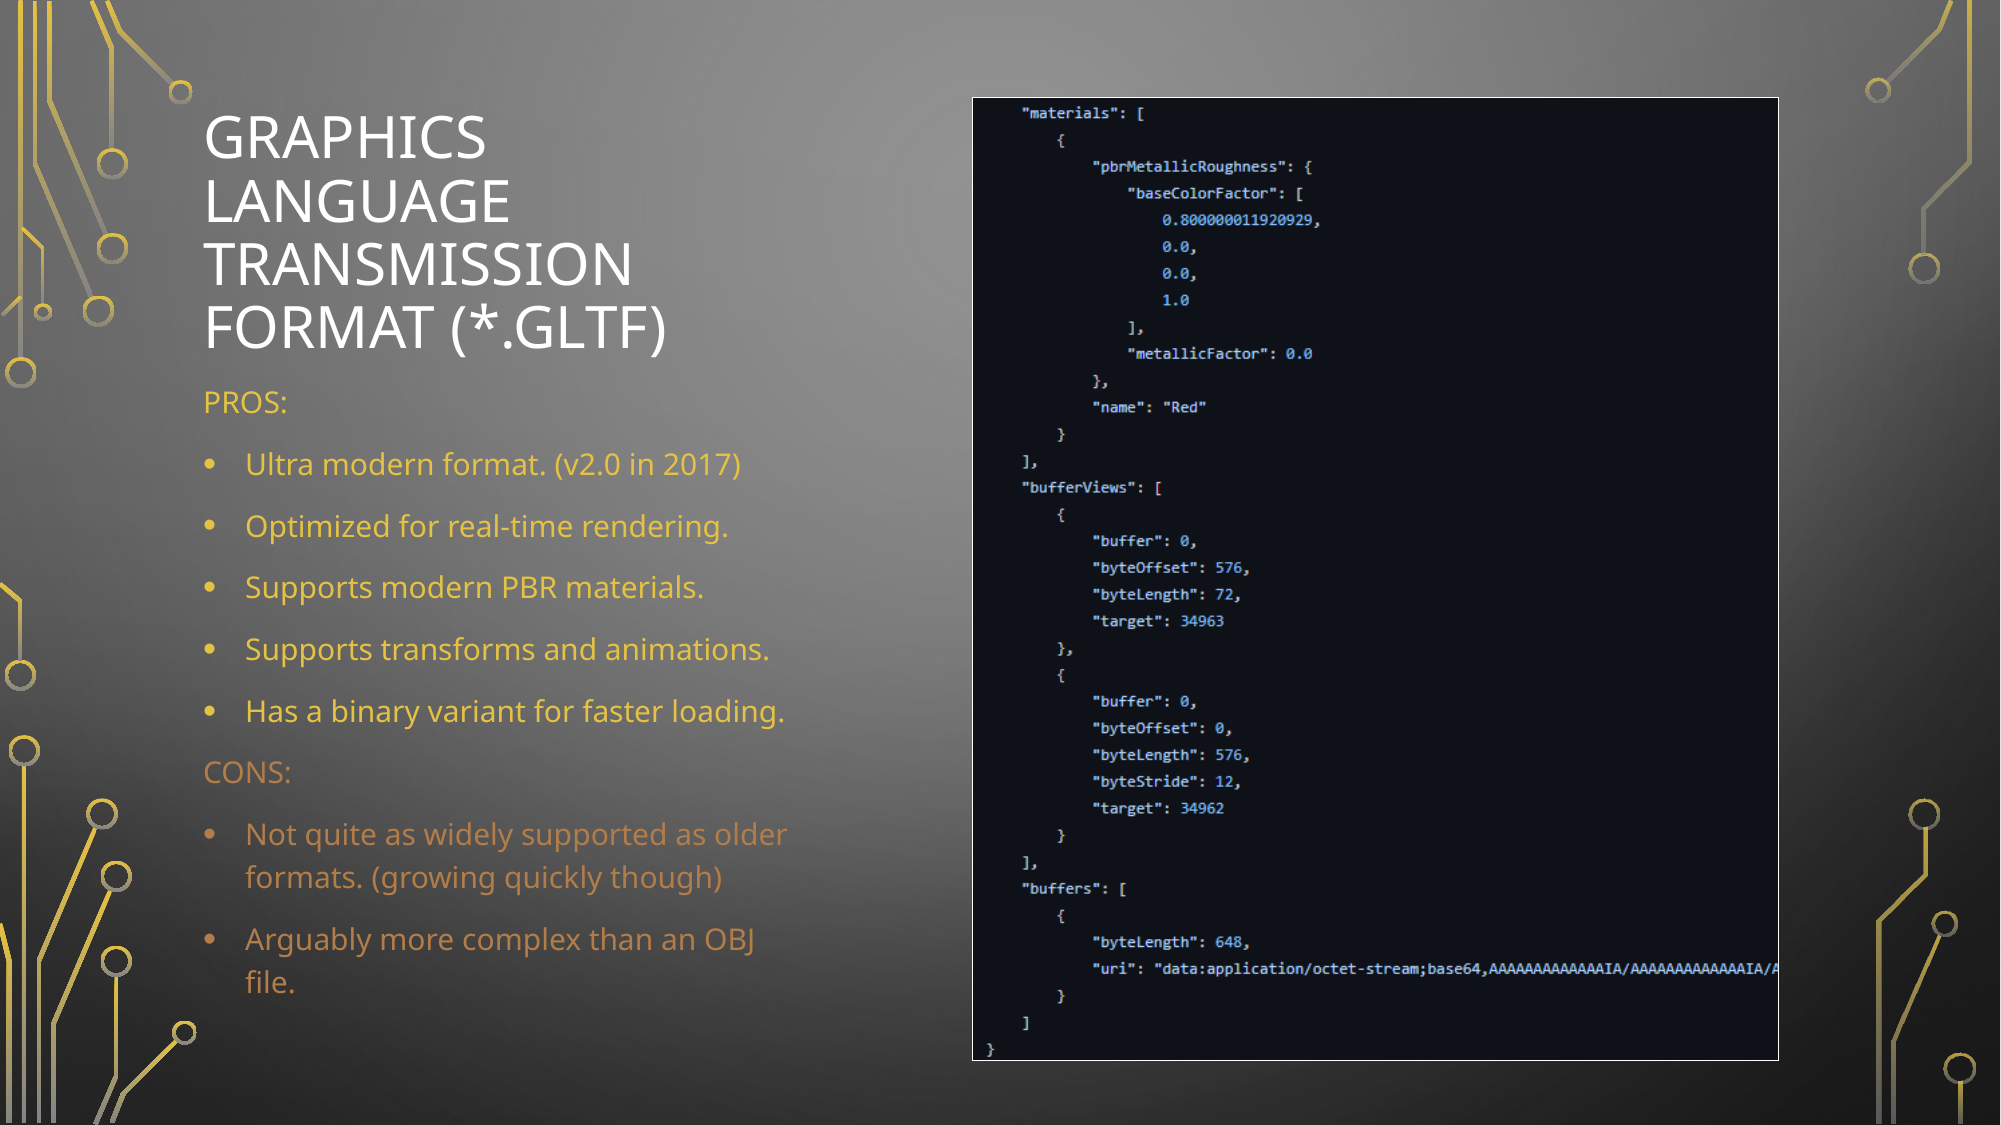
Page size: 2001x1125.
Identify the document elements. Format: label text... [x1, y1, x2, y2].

title Graphics Language Transmission Format (*.gltf) [188, 99, 821, 369]
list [972, 96, 1779, 1062]
list PROS: Ultra modern format. (v2.0 in 2017) Optimized for real-time rendering. Supports modern PBR materials. Supports transforms and animations. Has a binary variant for faster loading. CONS: Not quite as widely supported as older formats. (growing quickly though) Arguably more complex than an OBJ file. [188, 369, 821, 1010]
